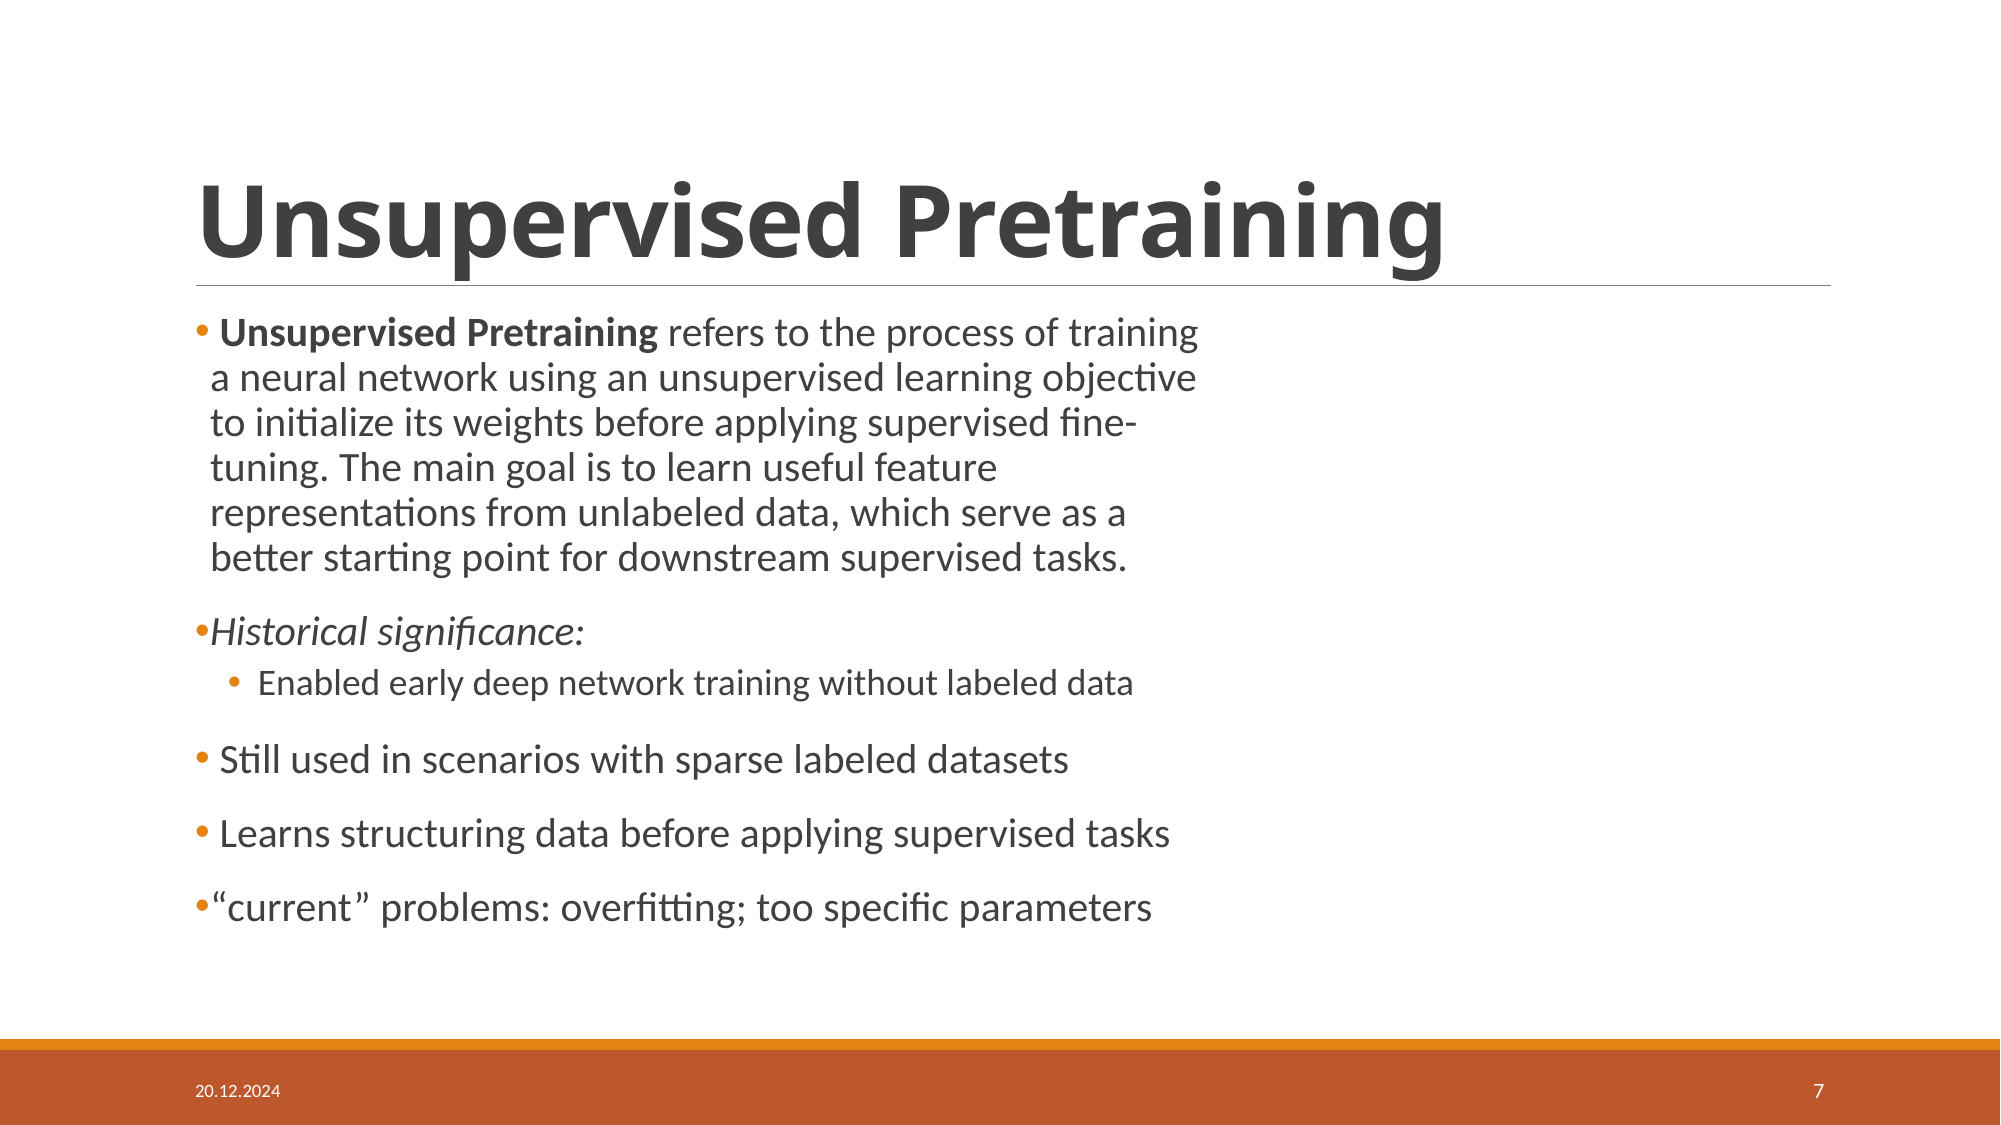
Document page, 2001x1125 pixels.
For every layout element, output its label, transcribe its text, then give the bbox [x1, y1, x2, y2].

list Unsupervised Pretraining refers to the process of training a neural network using an unsupervised learning objective to initialize its weights before applying supervised fine-tuning. The main goal is to learn useful feature representations from unlabeled data, which serve as a better starting point for downstream supervised tasks. Historical significance: Enabled early deep network training without labeled data Still used in scenarios with sparse labeled datasets Learns structuring data before applying supervised tasks “current” problems: overfitting; too specific parameters [180, 302, 1239, 963]
title Unsupervised Pretraining [180, 162, 1830, 285]
slide_number 7 [1624, 1059, 1840, 1120]
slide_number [180, 1059, 586, 1120]
